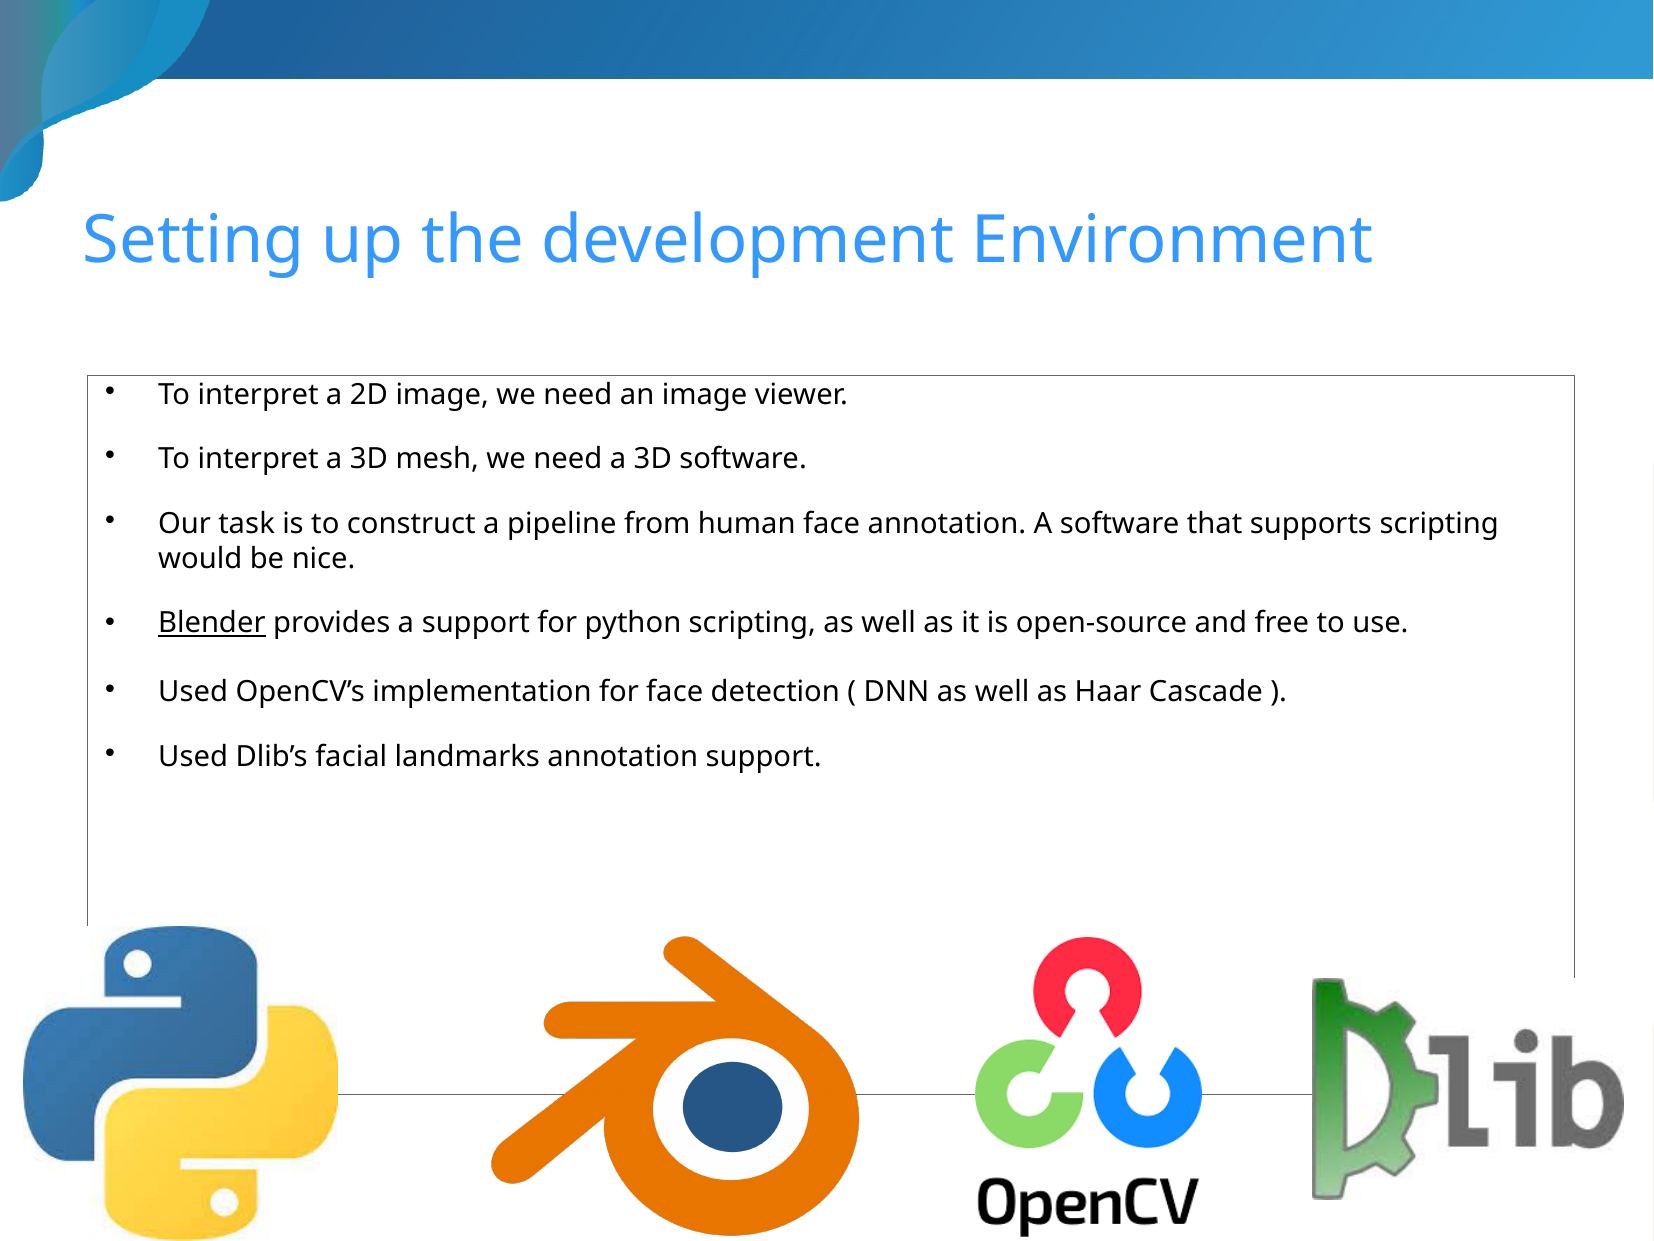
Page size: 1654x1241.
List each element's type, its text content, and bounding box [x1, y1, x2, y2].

text_box To interpret a 2D image, we need an image viewer. To interpret a 3D mesh, we need a 3D software. Our task is to construct a pipeline from human face annotation. A software that supports scripting would be nice. Blender provides a support for python scripting, as well as it is open-source and free to use. Used OpenCV’s implementation for face detection ( DNN as well as Haar Cascade ). Used Dlib’s facial landmarks annotation support. [87, 375, 1575, 1095]
picture [0, 0, 1654, 1241]
text_box Setting up the development Environment [82, 132, 1571, 340]
